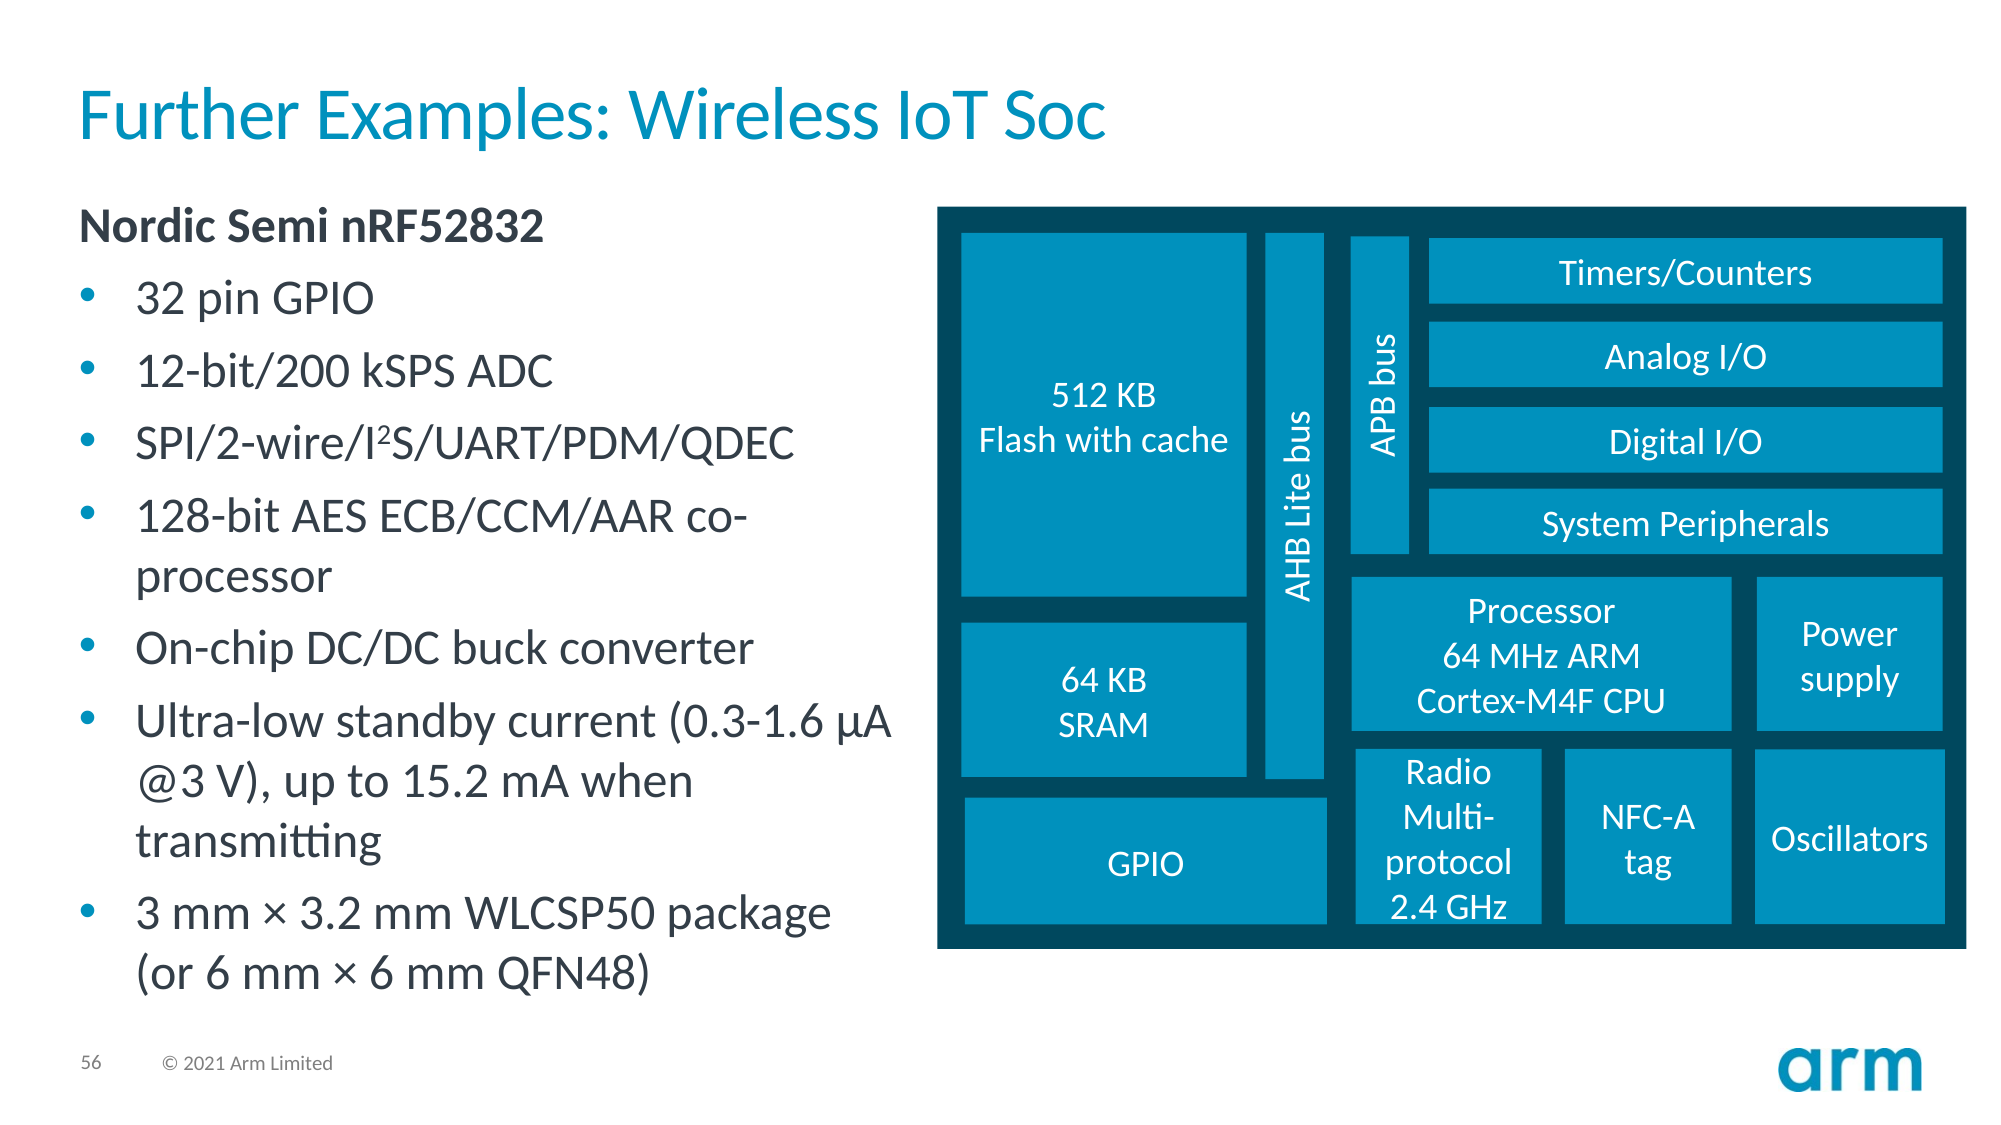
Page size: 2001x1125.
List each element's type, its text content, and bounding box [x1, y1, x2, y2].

list Nordic Semi nRF52832 32 pin GPIO 12-bit/200 kSPS ADC SPI/2-wire/I2S/UART/PDM/QDEC 128-bit AES ECB/CCM/AAR co-processor On-chip DC/DC buck converter Ultra-low standby current (0.3-1.6 µA @3 V), up to 15.2 mA when transmitting 3 mm × 3.2 mm WLCSP50 package (or 6 mm × 6 mm QFN48) [78, 192, 906, 1004]
picture [1778, 1048, 1794, 1067]
picture [1778, 1072, 1794, 1092]
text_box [937, 206, 1967, 949]
title Further Examples: Wireless IoT Soc [78, 78, 1922, 186]
picture [1803, 1048, 1922, 1092]
picture [1911, 1048, 1922, 1062]
picture [1788, 1056, 1812, 1083]
picture [1889, 1048, 1903, 1053]
